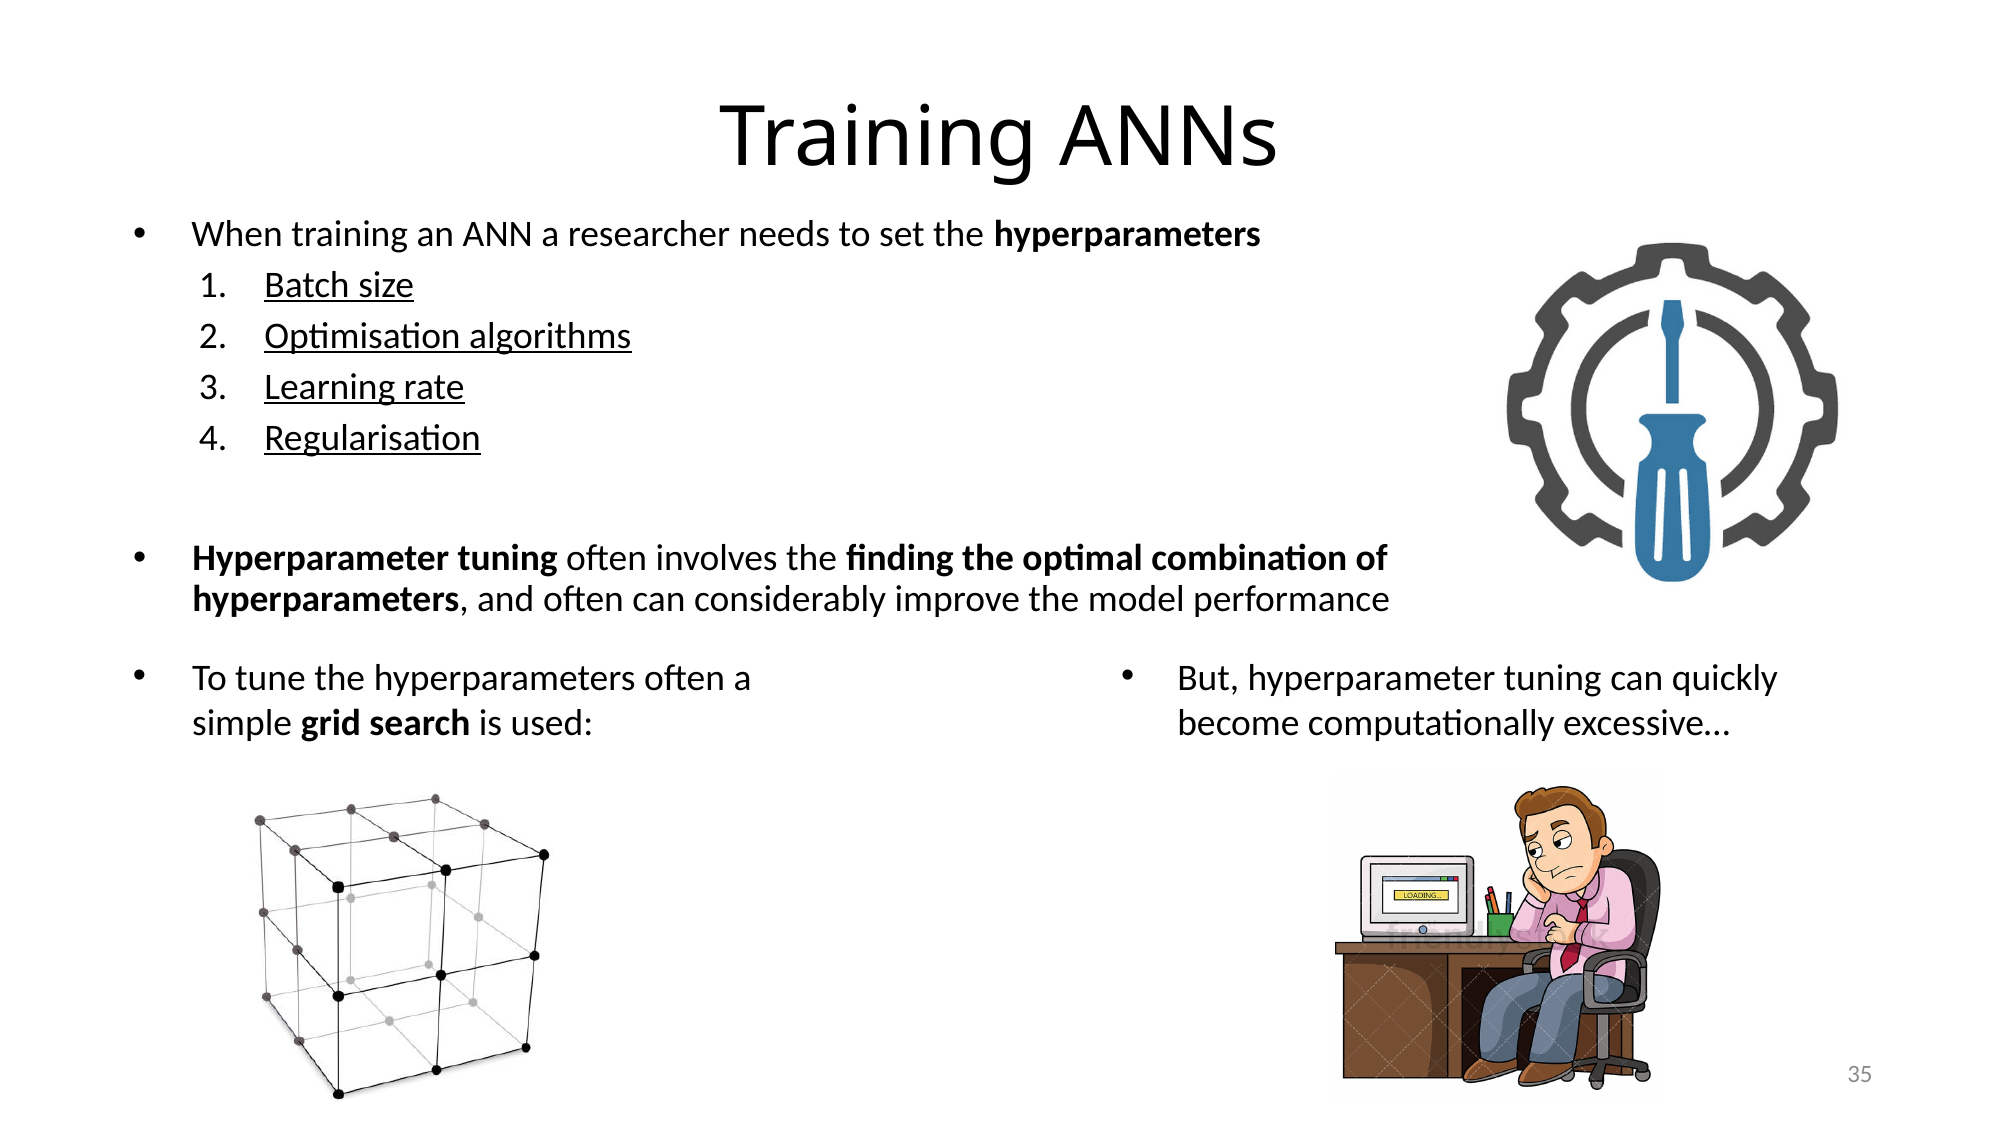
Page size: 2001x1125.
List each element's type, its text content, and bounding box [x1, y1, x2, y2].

list When training an ANN a researcher needs to set the hyperparameters Batch size Optimisation algorithms Learning rate Regularisation Hyperparameter tuning often involves the finding the optimal combination of hyperparameters, and often can considerably improve the model performance [118, 206, 1455, 623]
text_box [1106, 645, 1863, 1103]
title Training ANNs [324, 45, 1675, 233]
slide_number 35 [1863, 1042, 1888, 1103]
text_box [118, 645, 782, 1103]
picture [1480, 232, 1863, 590]
